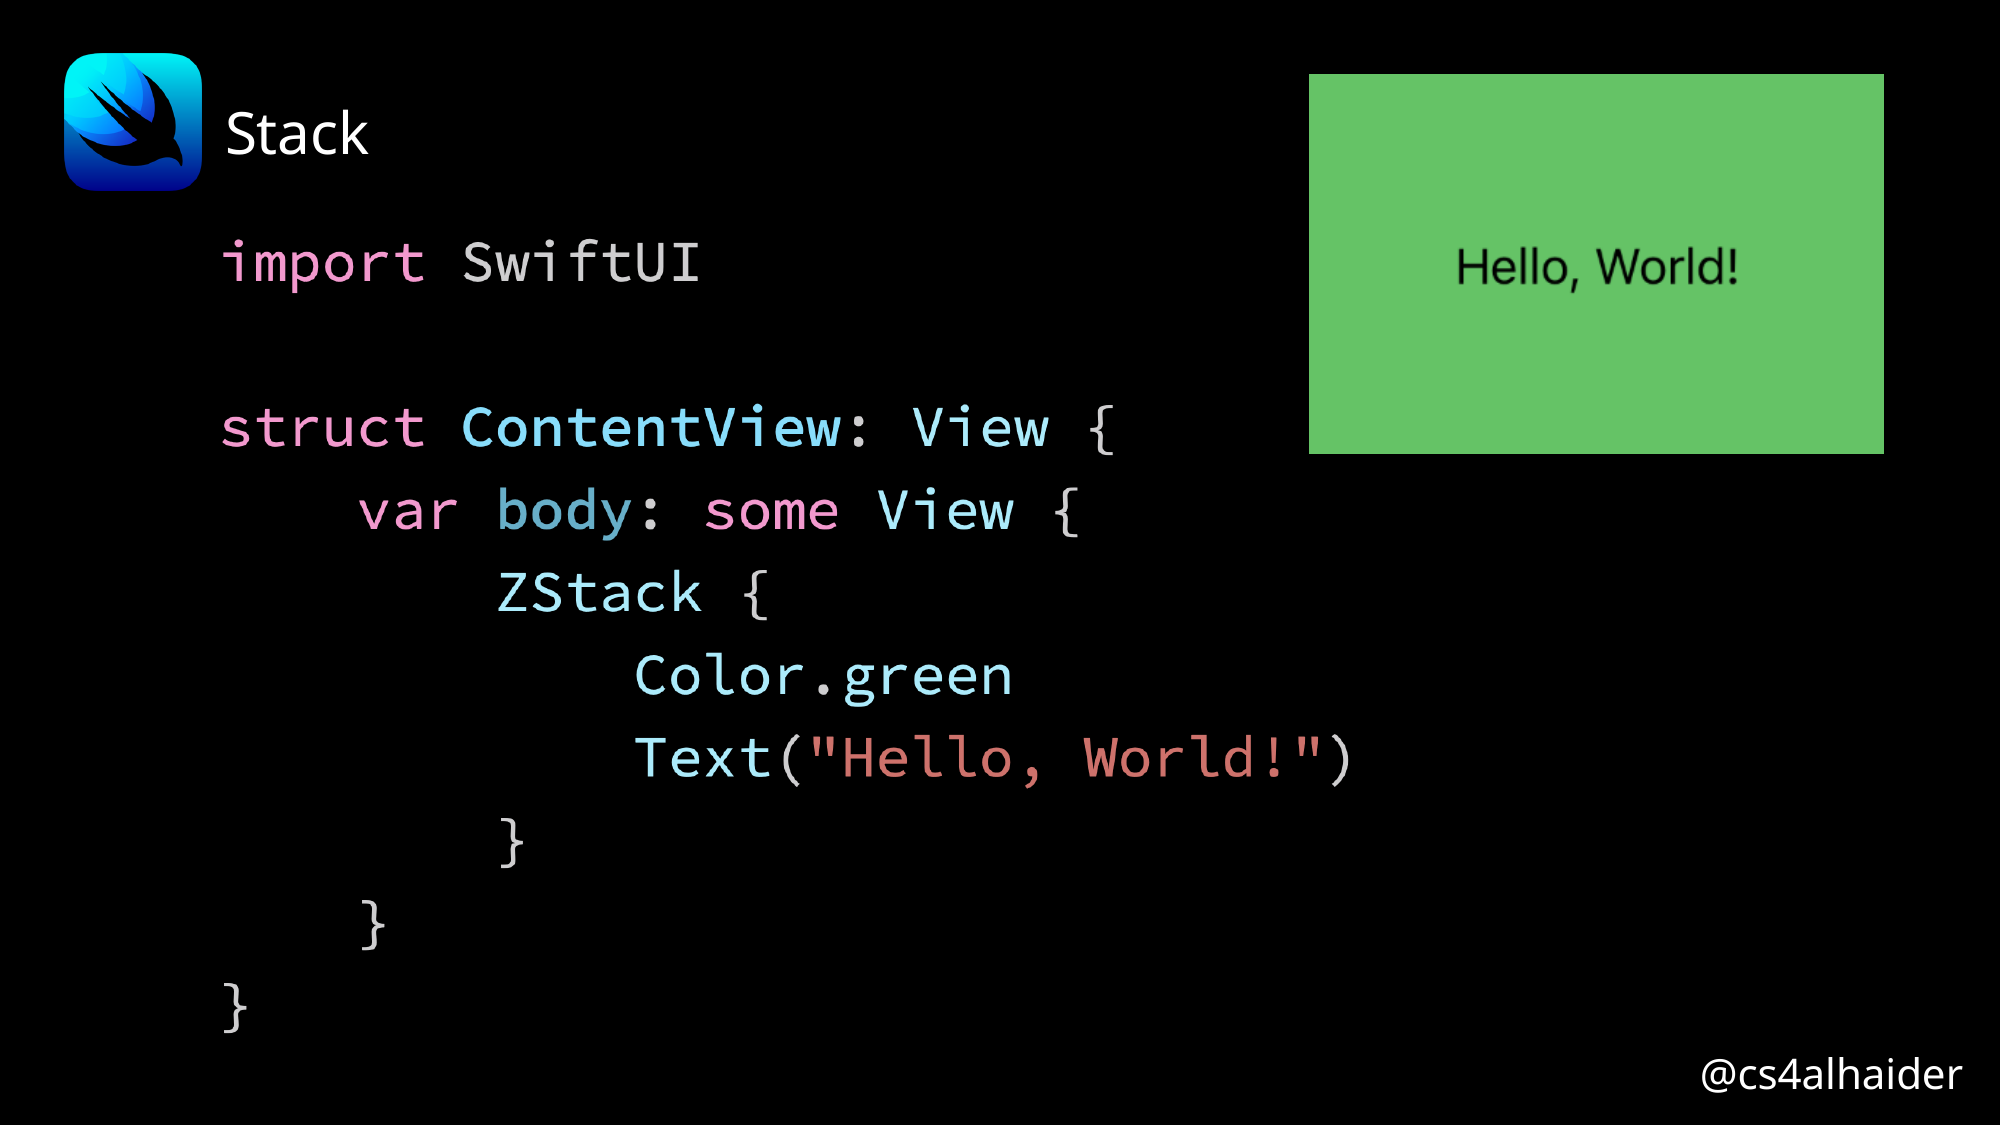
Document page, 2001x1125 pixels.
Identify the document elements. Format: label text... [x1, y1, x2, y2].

picture [64, 53, 202, 191]
text_box @cs4alhaider [1678, 1031, 1985, 1107]
title Stack [202, 70, 394, 175]
picture [201, 74, 1884, 1056]
